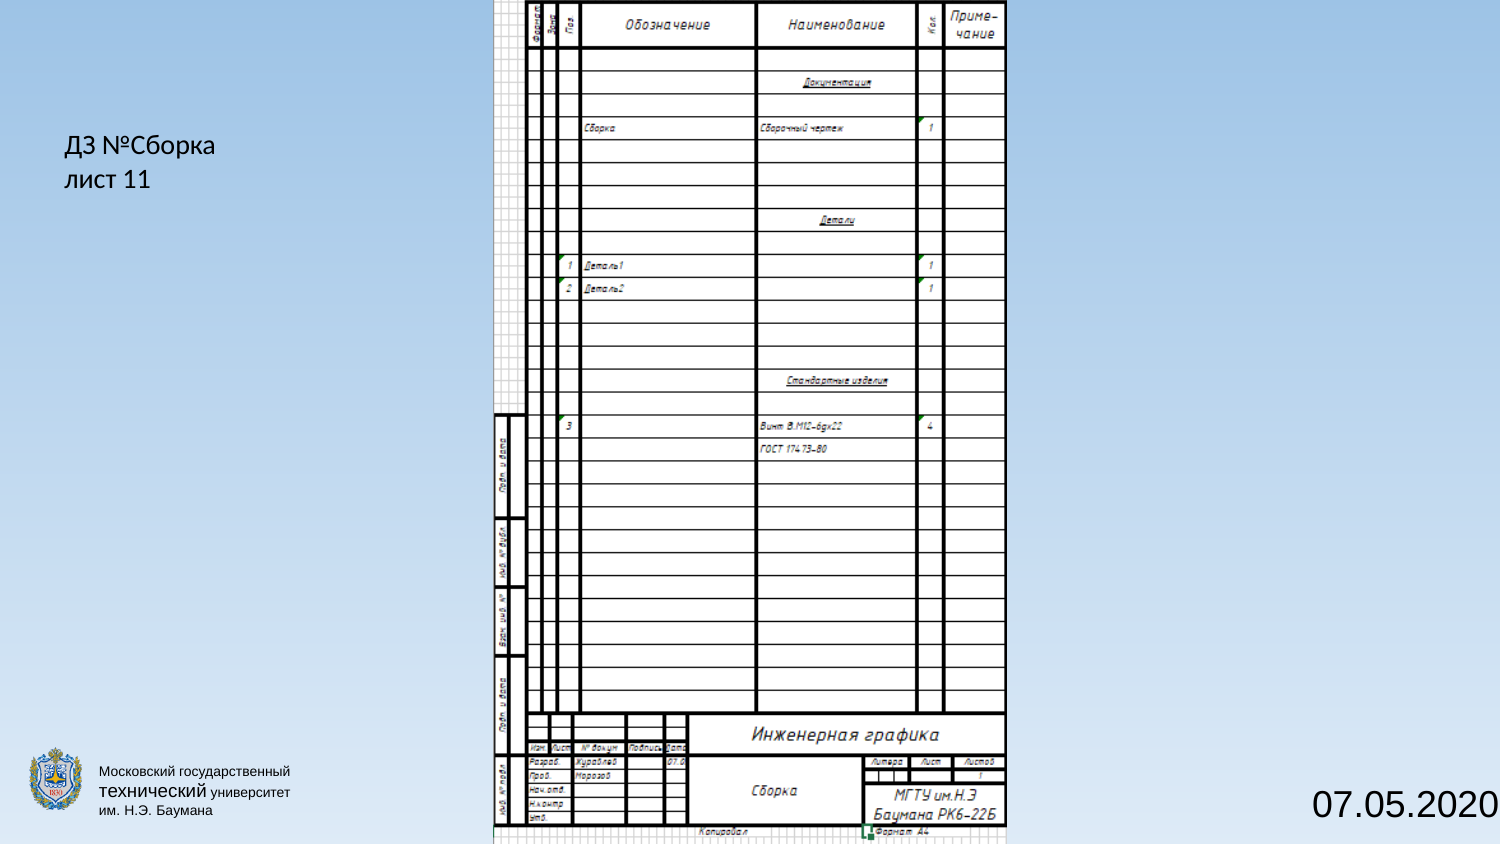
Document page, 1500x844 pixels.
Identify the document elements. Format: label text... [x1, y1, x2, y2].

picture [29, 747, 82, 810]
picture [493, 0, 1007, 844]
text_box 07.05.2020 [1297, 772, 1500, 832]
text_box ДЗ №Сборка лист 11 [49, 118, 238, 202]
